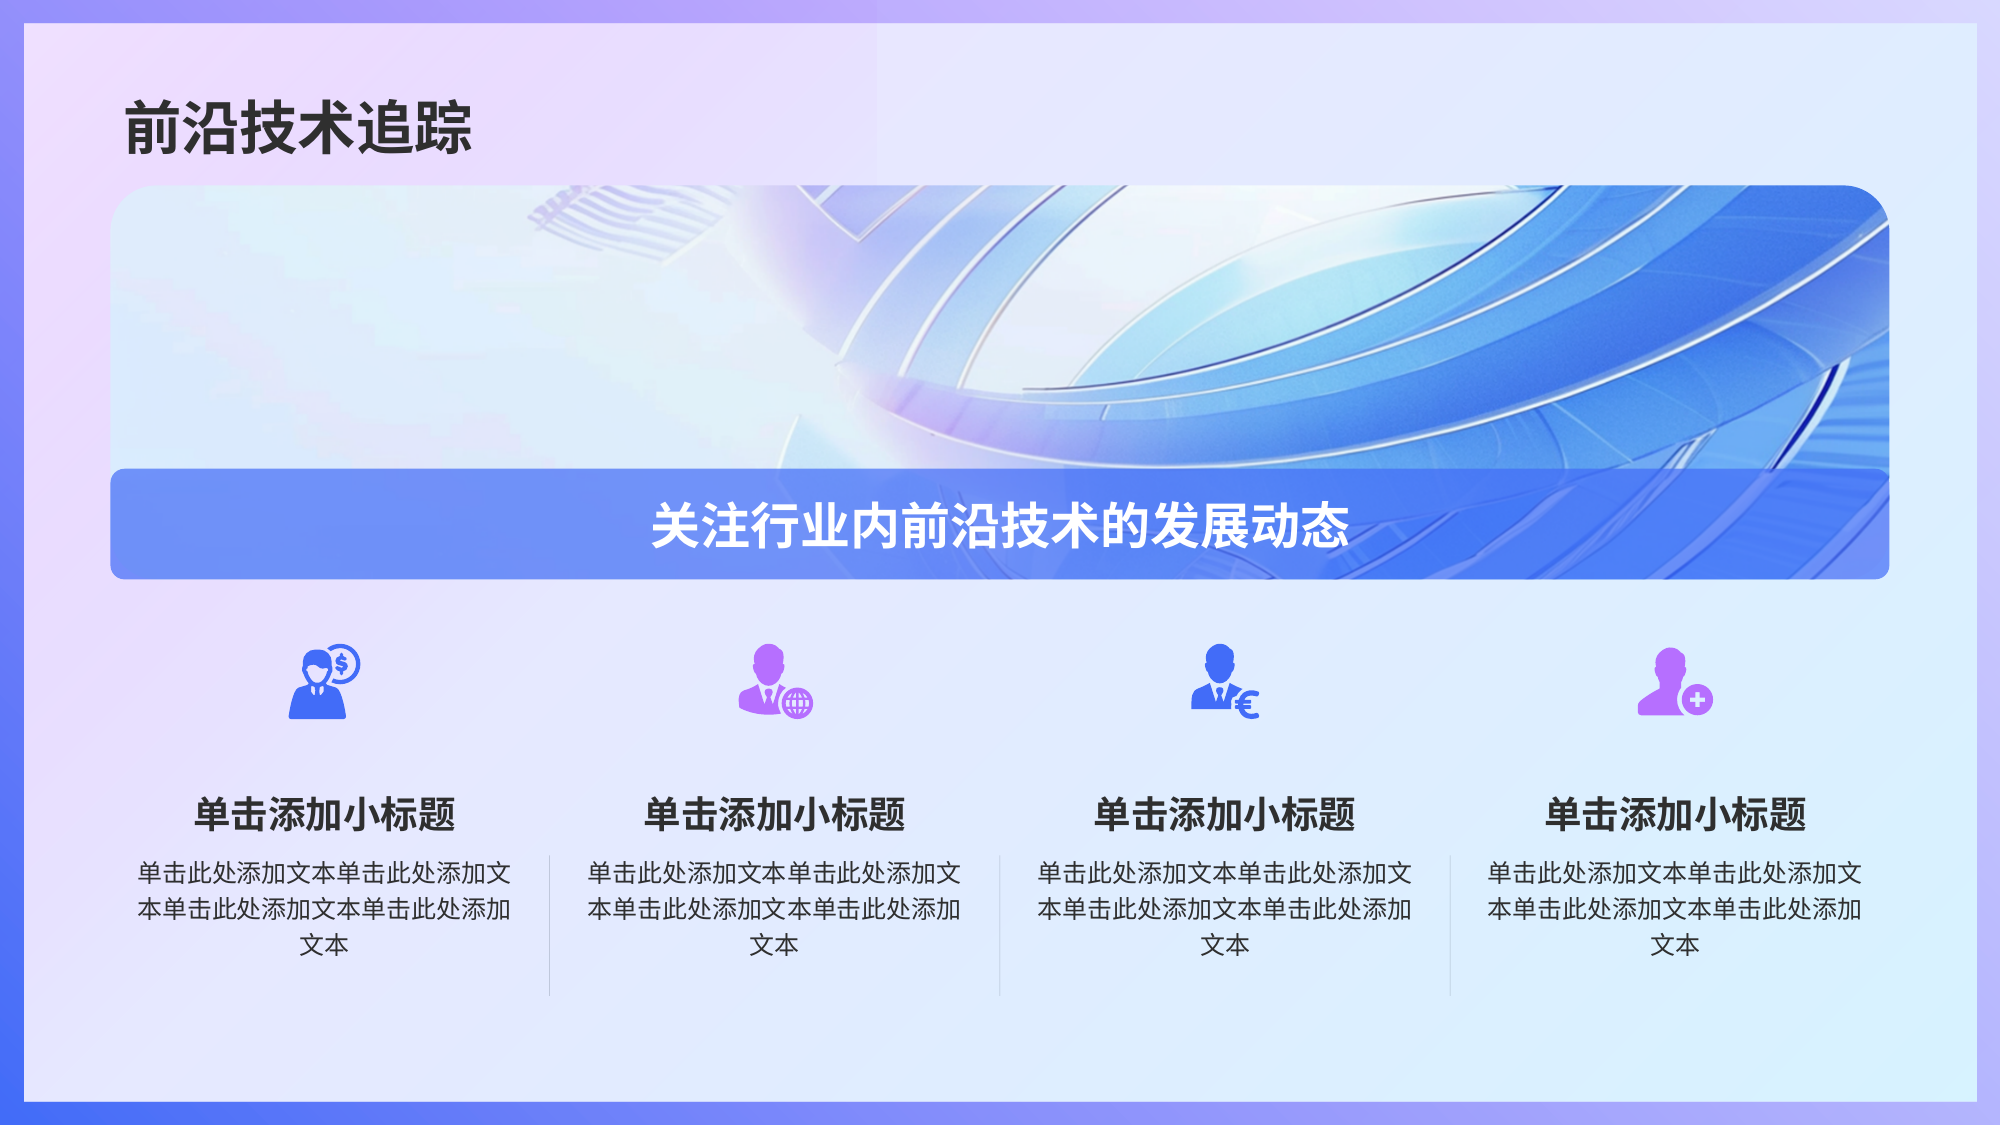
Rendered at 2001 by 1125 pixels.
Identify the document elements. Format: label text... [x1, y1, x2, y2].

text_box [110, 185, 1890, 997]
title 前沿技术追踪 [108, 21, 1890, 169]
